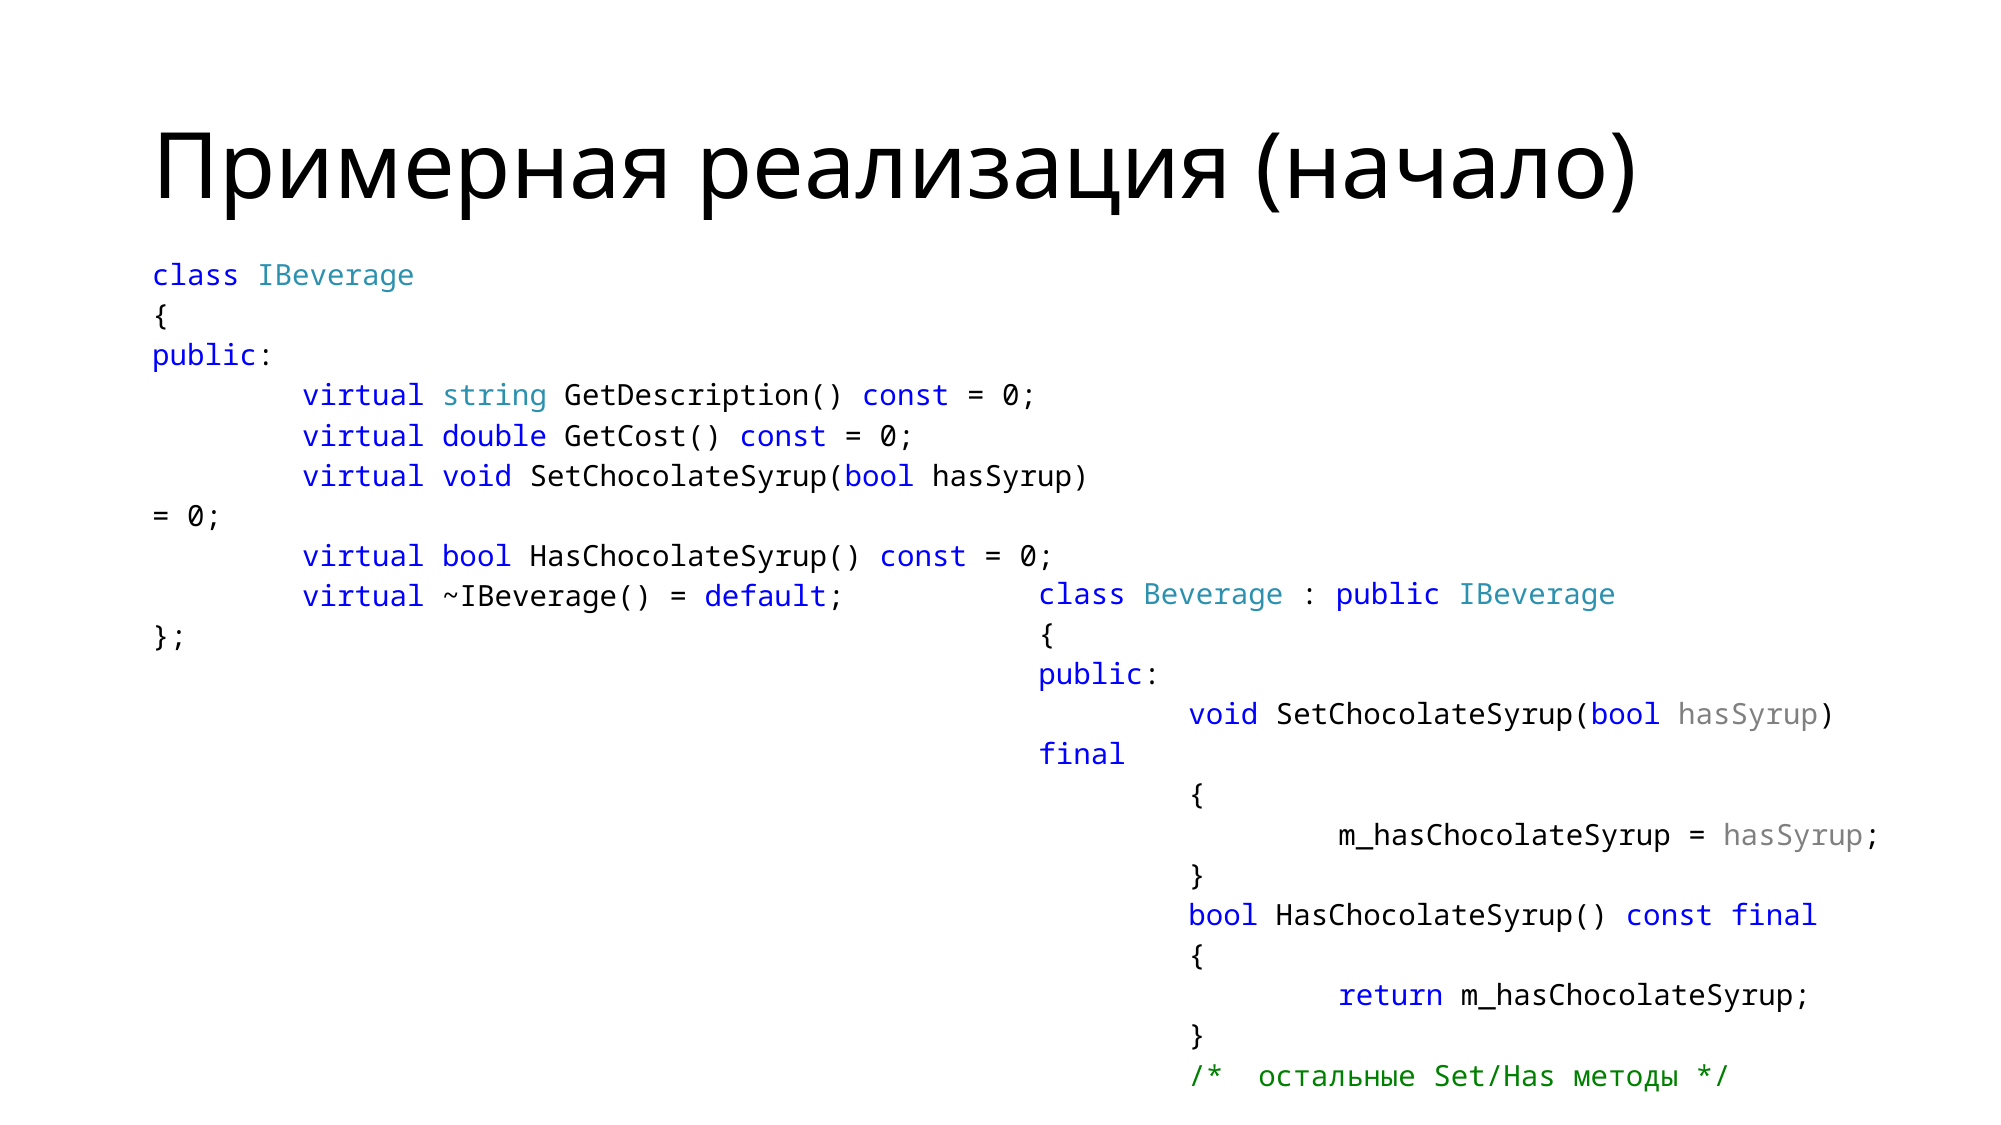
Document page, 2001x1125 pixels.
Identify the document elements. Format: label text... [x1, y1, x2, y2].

text_box class Beverage : public IBeverage { public: void SetChocolateSyrup(bool hasSyrup) final { m_hasChocolateSyrup = hasSyrup; } bool HasChocolateSyrup() const final { return m_hasChocolateSyrup; } /* остальные Set/Has методы */ [1023, 562, 1916, 1100]
title Примерная реализация (начало) [137, 59, 1863, 278]
text_box class IBeverage { public: virtual string GetDescription() const = 0; virtual double GetCost() const = 0; virtual void SetChocolateSyrup(bool hasSyrup) = 0; virtual bool HasChocolateSyrup() const = 0; virtual ~IBeverage() = default; }; [137, 243, 1130, 660]
